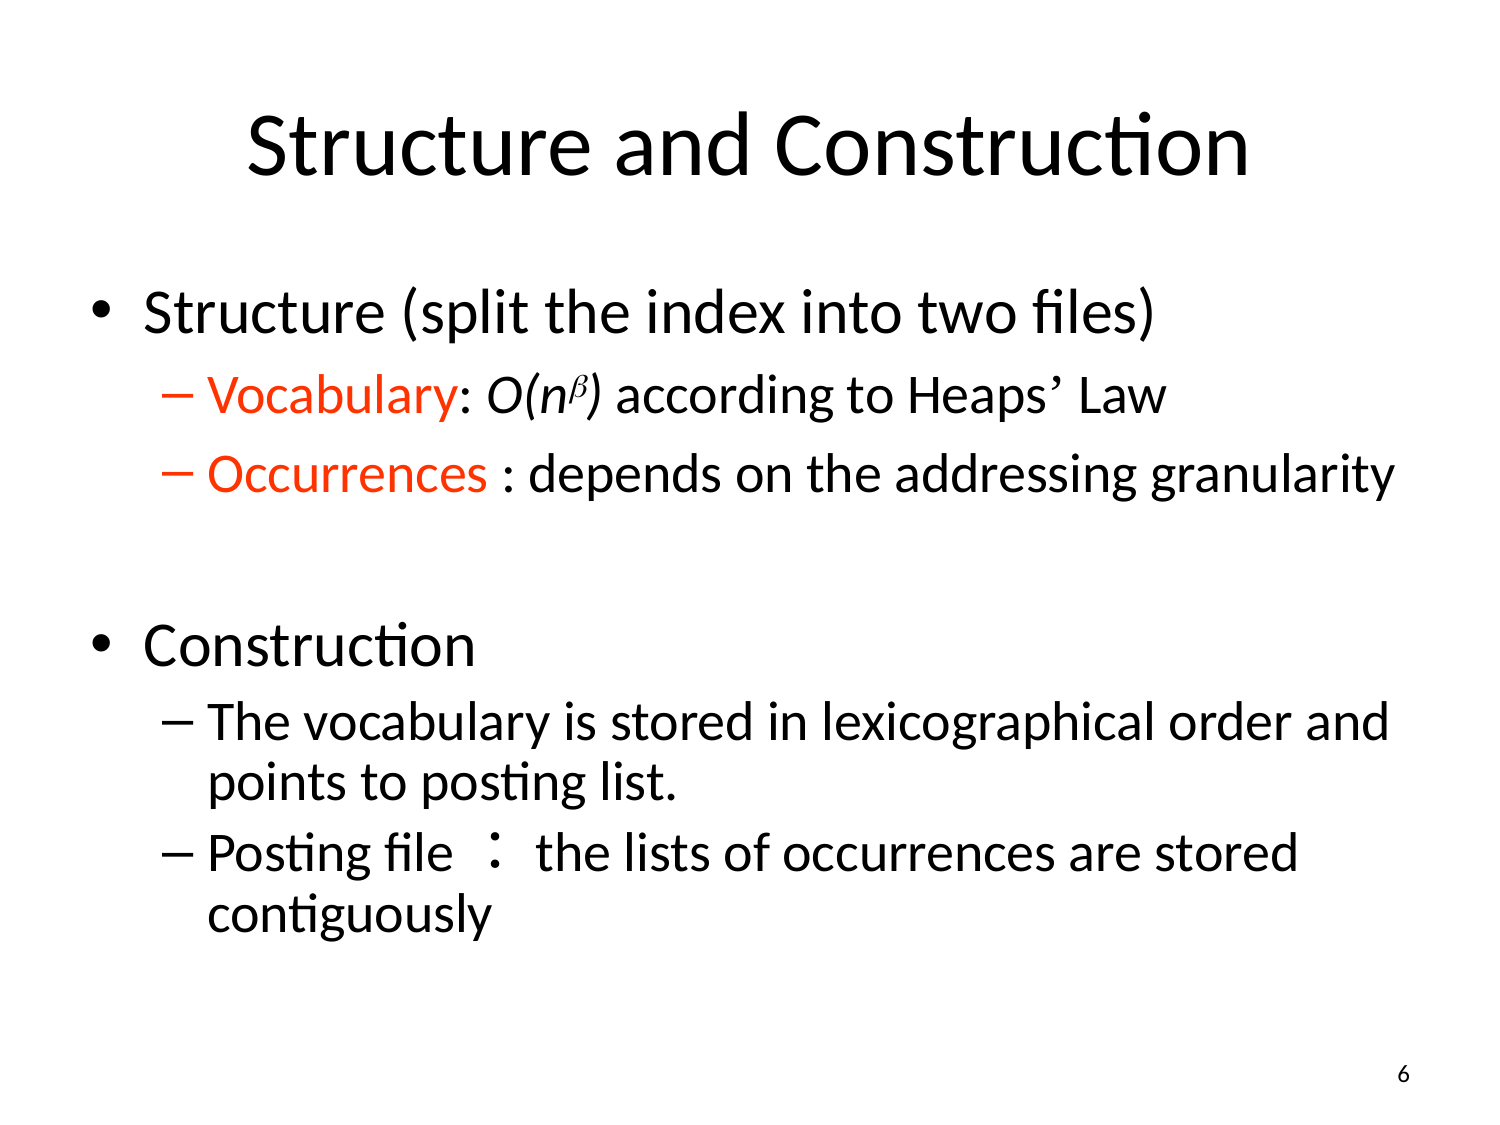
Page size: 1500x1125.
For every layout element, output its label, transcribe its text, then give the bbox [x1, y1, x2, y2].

title Structure and Construction [75, 45, 1425, 233]
slide_number 6 [1074, 1042, 1425, 1103]
list Structure (split the index into two files) Vocabulary: O(nb) according to Heaps’ Law Occurrences : depends on the addressing granularity Construction The vocabulary is stored in lexicographical order and points to posting list. Posting file：the lists of occurrences are stored contiguously [75, 262, 1425, 1005]
